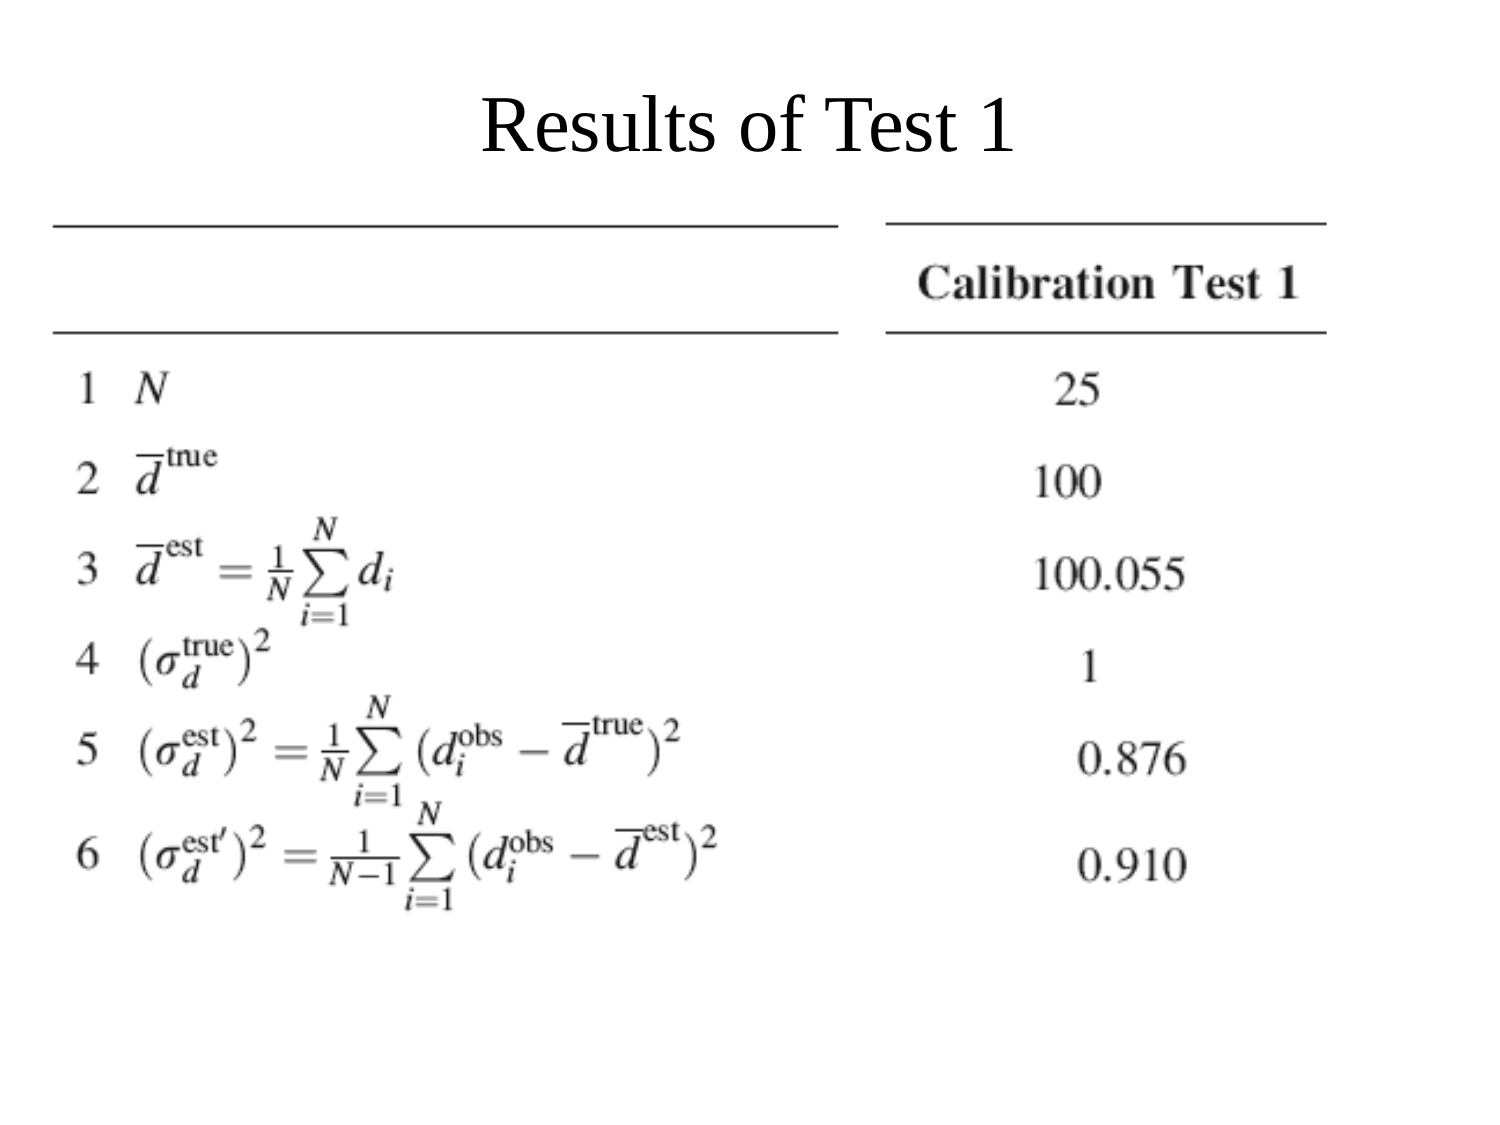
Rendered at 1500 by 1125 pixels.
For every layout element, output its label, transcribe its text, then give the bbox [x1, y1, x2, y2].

title Results of Test 1 [0, 62, 1500, 175]
picture [885, 209, 1327, 953]
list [0, 212, 839, 913]
